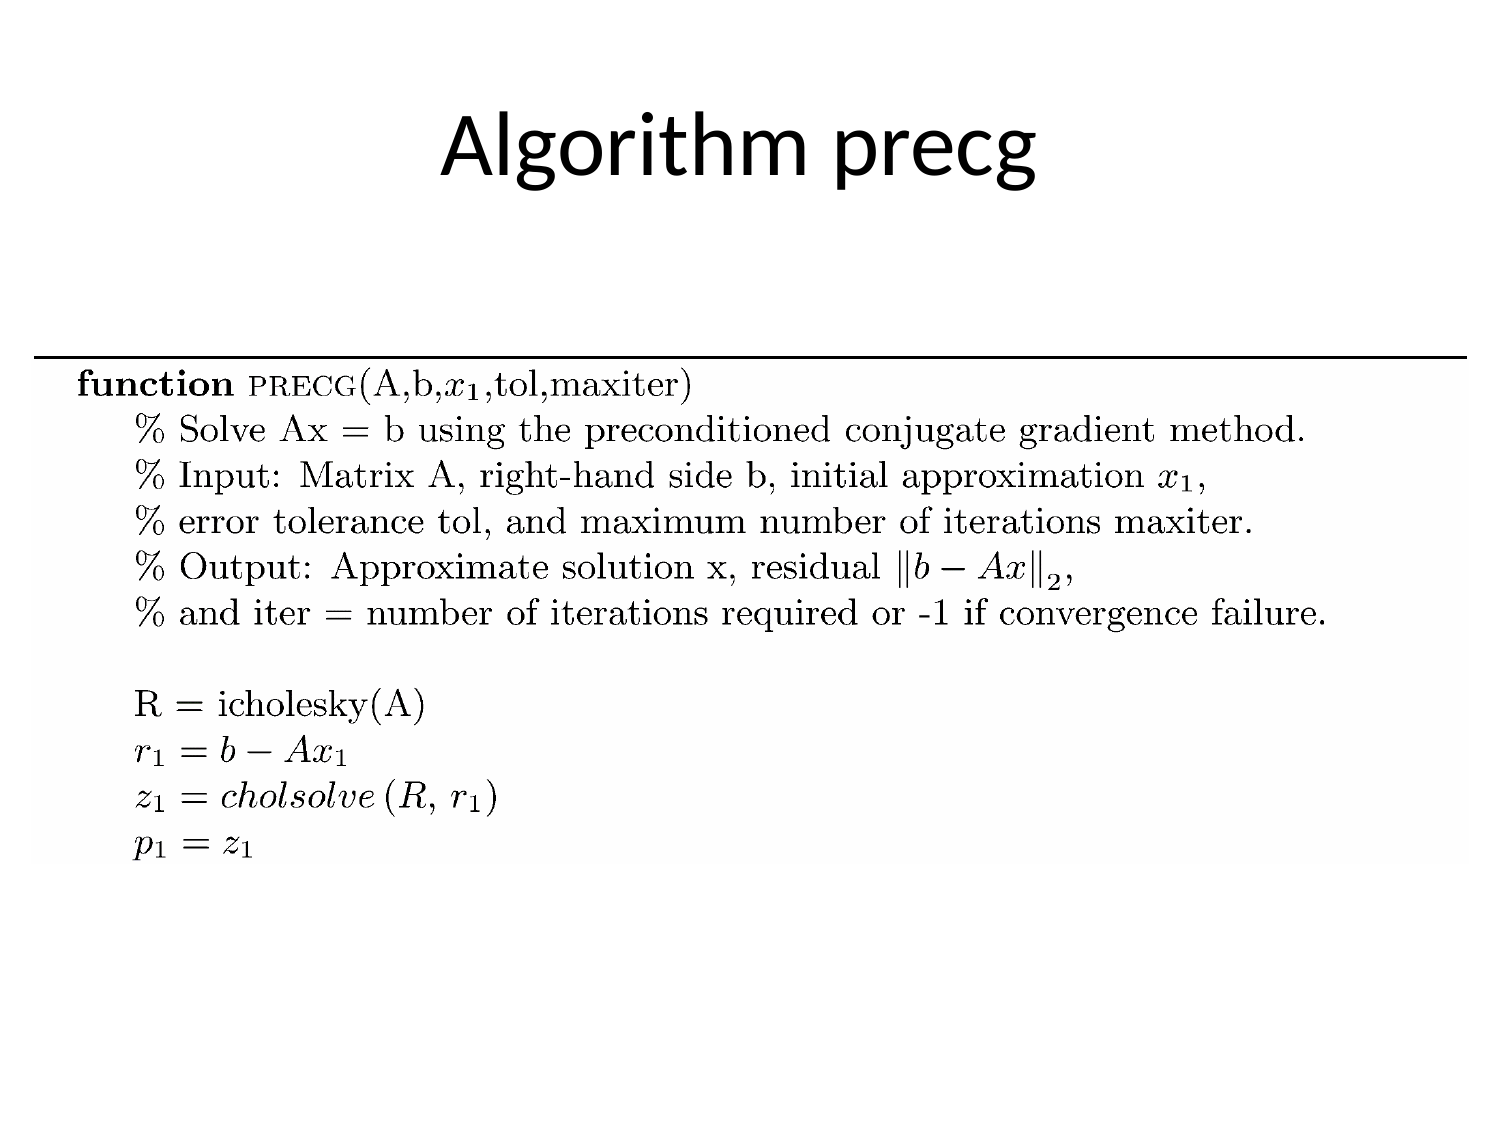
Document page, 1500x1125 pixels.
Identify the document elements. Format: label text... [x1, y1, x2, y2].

picture [30, 352, 1469, 865]
title Algorithm precg [75, 45, 1425, 233]
